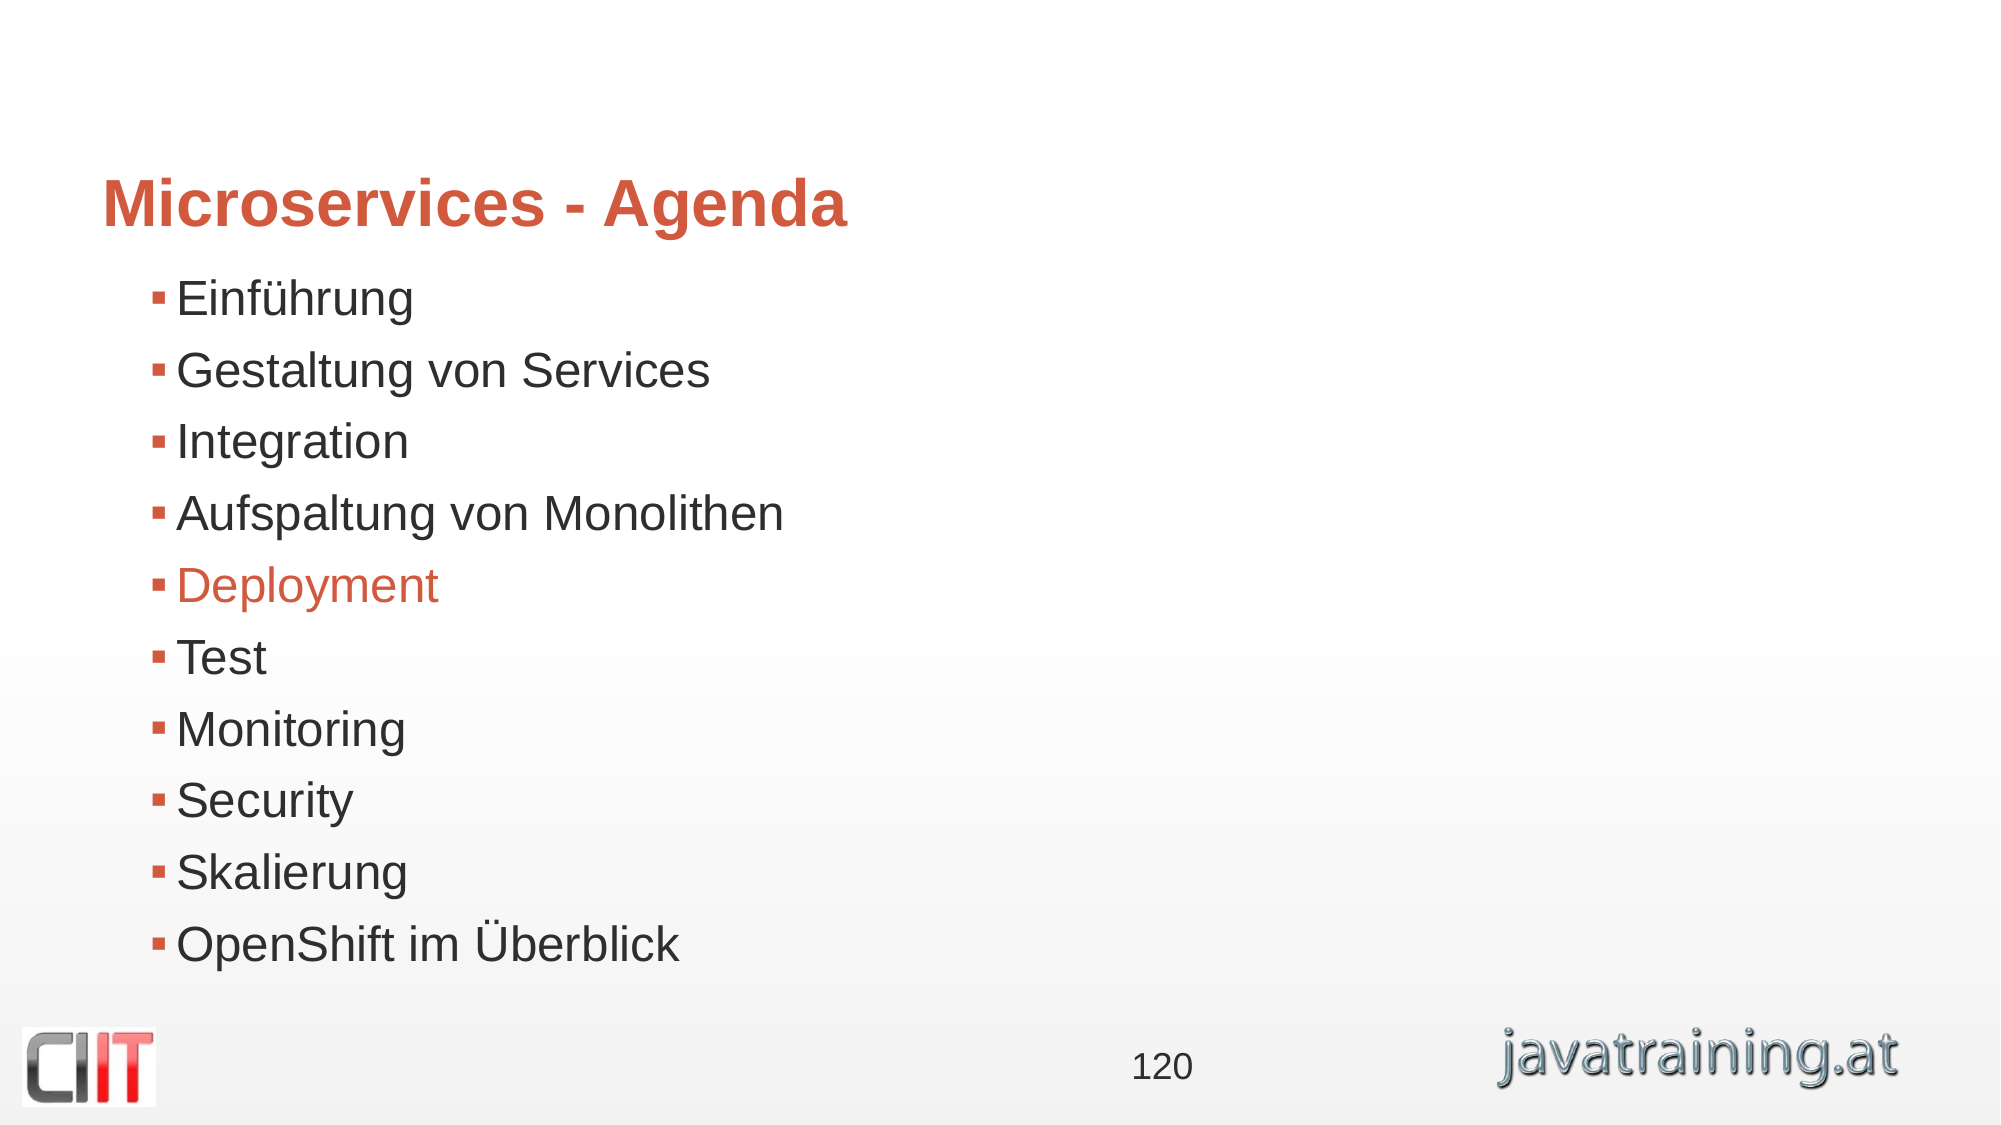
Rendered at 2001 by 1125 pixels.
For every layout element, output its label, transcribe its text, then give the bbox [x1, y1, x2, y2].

title Microservices - Agenda [87, 139, 1663, 249]
slide_number 120 [1116, 1034, 1268, 1071]
list Einführung Gestaltung von Services Integration Aufspaltung von Monolithen Deployment Test Monitoring Security Skalierung OpenShift im Überblick [95, 265, 1671, 986]
picture [1493, 1025, 1900, 1092]
picture [22, 1027, 156, 1107]
